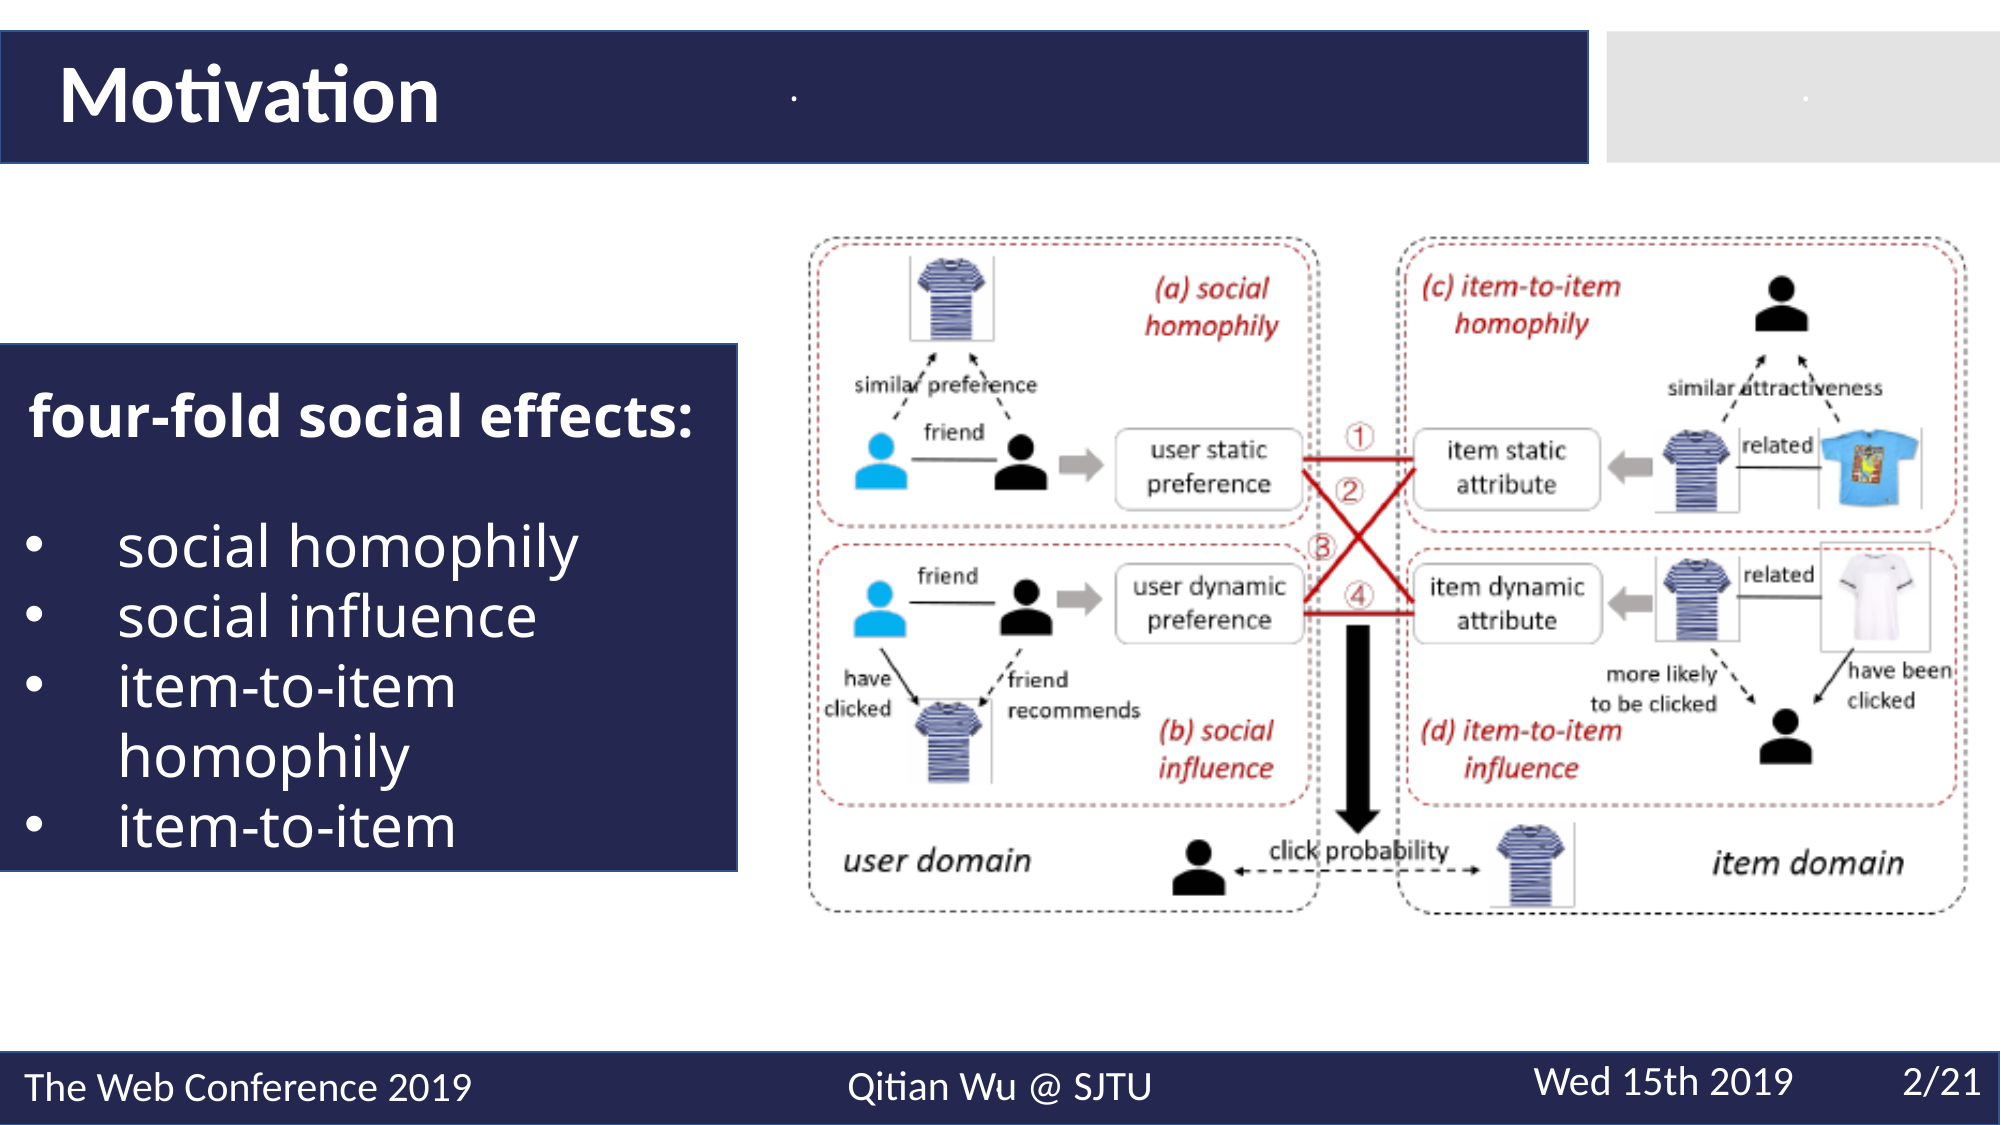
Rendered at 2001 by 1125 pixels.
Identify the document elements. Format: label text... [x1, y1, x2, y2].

text_box Motivation [43, 31, 763, 147]
text_box Wed 15th 2019 [1518, 1046, 1887, 1112]
text_box · [0, 343, 738, 872]
picture [794, 229, 1982, 941]
text_box social homophily social influence item-to-item homophily item-to-item influence [9, 501, 737, 937]
text_box · [0, 30, 1589, 164]
text_box 2/21 [1887, 1046, 2000, 1112]
text_box · [0, 1051, 2000, 1125]
text_box The Web Conference 2019 [9, 1052, 577, 1117]
text_box · [1606, 30, 2000, 164]
text_box four-fold social effects: [13, 371, 713, 457]
text_box Qitian Wu @ SJTU [832, 1050, 1227, 1116]
